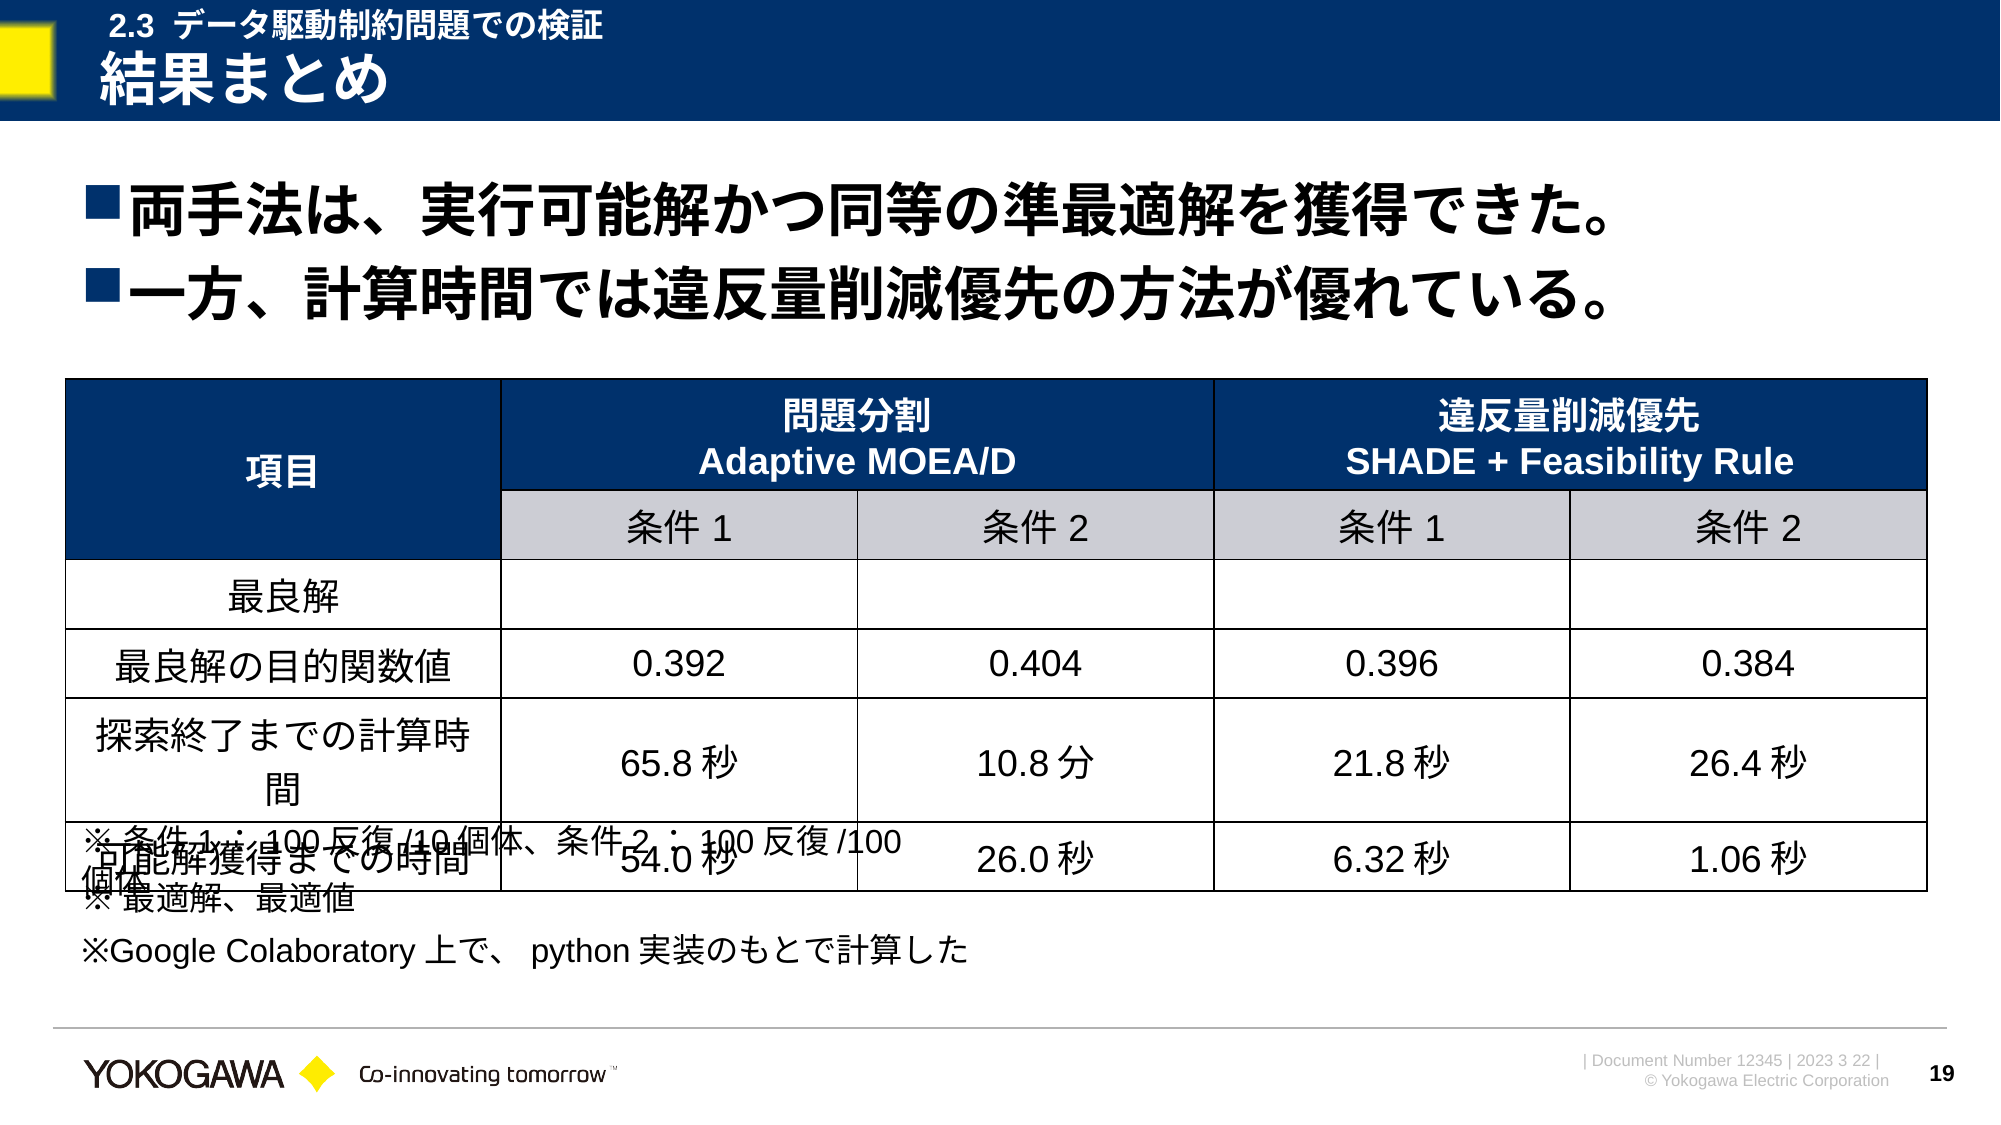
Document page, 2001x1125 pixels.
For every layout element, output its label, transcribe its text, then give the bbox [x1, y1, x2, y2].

text_box 2.3 データ駆動制約問題での検証 [93, 0, 1118, 52]
slide_number 19 [1904, 1042, 1970, 1103]
picture [0, 6, 69, 115]
text_box ※Google Colaboratory上で、python実装のもとで計算した [66, 921, 1518, 976]
text_box ※条件1：100反復/10個体、条件2：100反復/100個体 [66, 813, 918, 908]
picture [83, 1055, 617, 1093]
text_box 両手法は、実行可能解かつ同等の準最適解を獲得できた。 一方、計算時間では違反量削減優先の方法が優れている。 [66, 173, 1955, 271]
title 結果まとめ [84, 39, 1955, 125]
